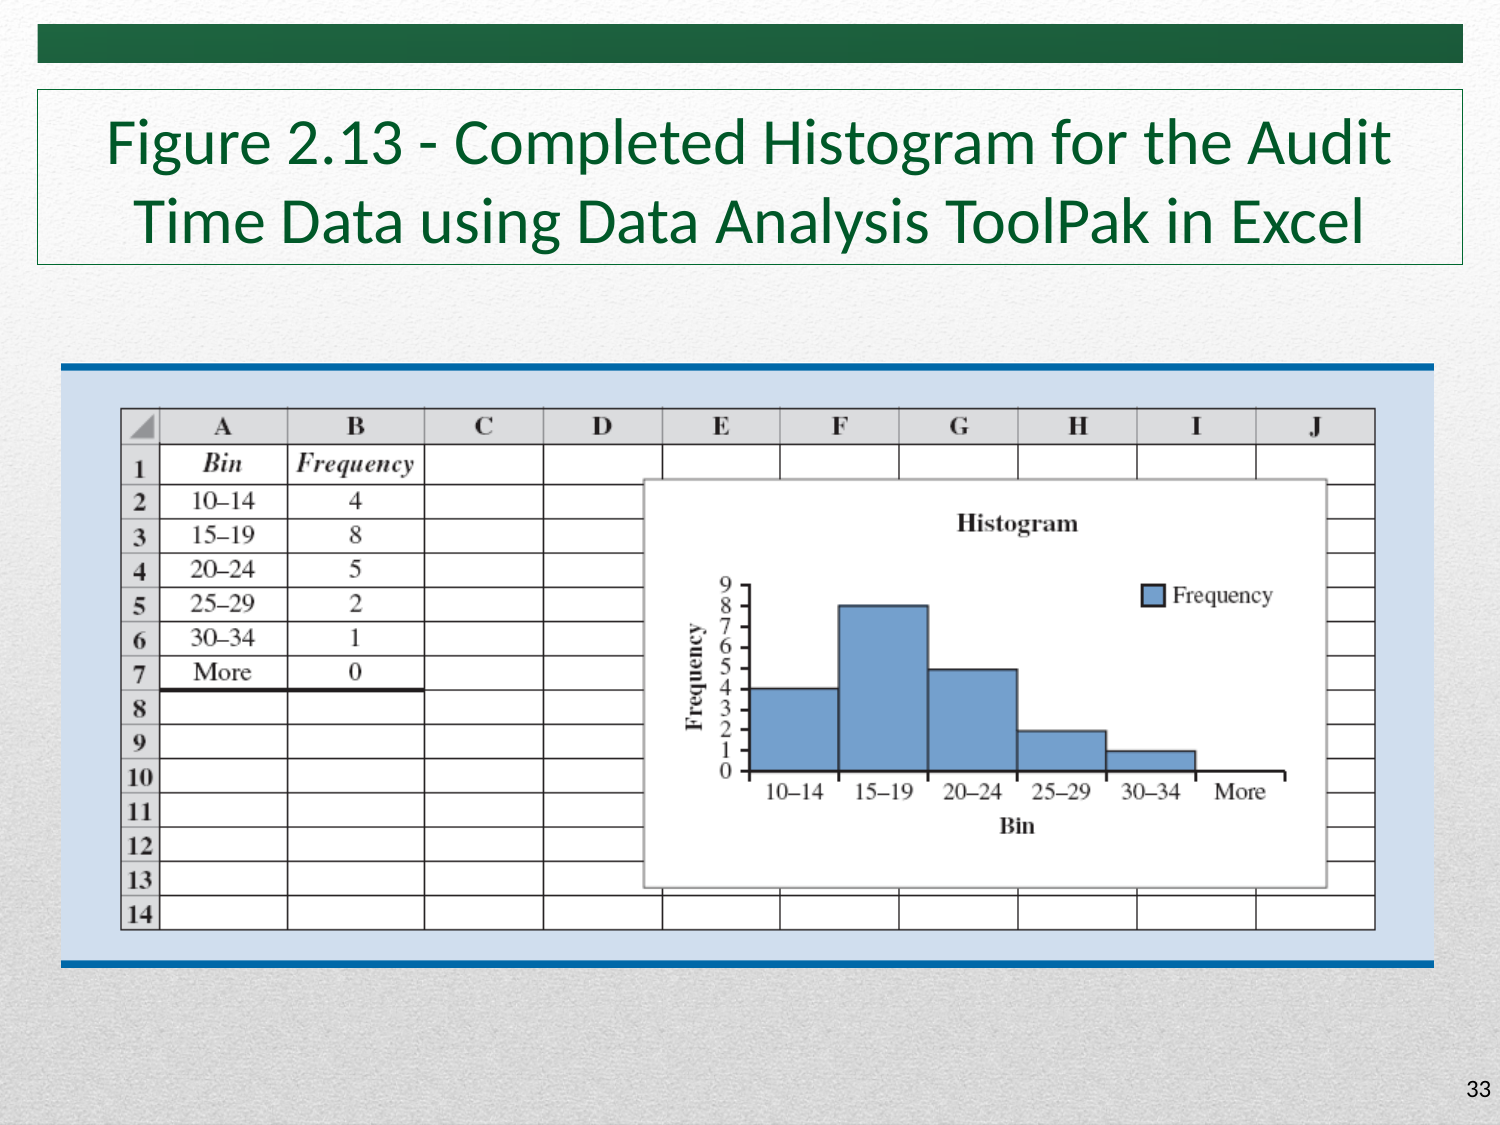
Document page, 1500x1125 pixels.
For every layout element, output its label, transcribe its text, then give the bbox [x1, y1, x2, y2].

picture [37, 24, 1463, 63]
picture [60, 361, 1435, 969]
slide_number 33 [1381, 1065, 1500, 1125]
title Figure 2.13 - Completed Histogram for the Audit Time Data using Data Analysis ToolPak in Excel [37, 89, 1463, 265]
